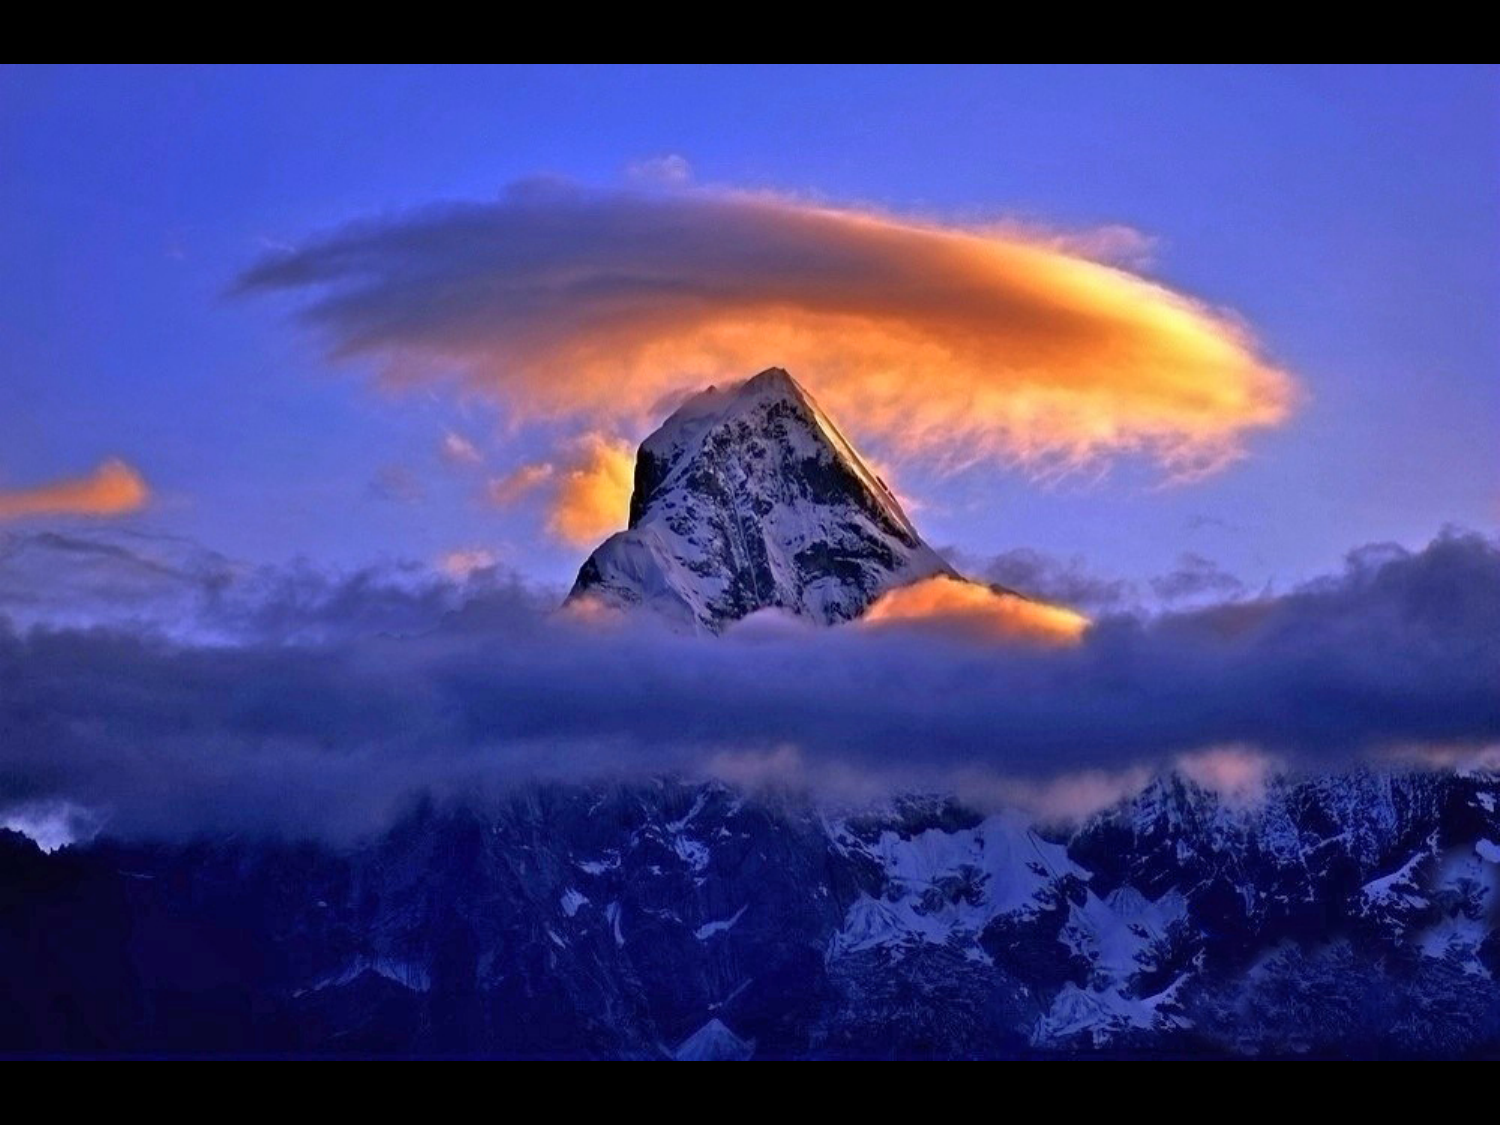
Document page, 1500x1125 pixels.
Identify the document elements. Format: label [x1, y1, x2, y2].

picture [0, 64, 1500, 1061]
